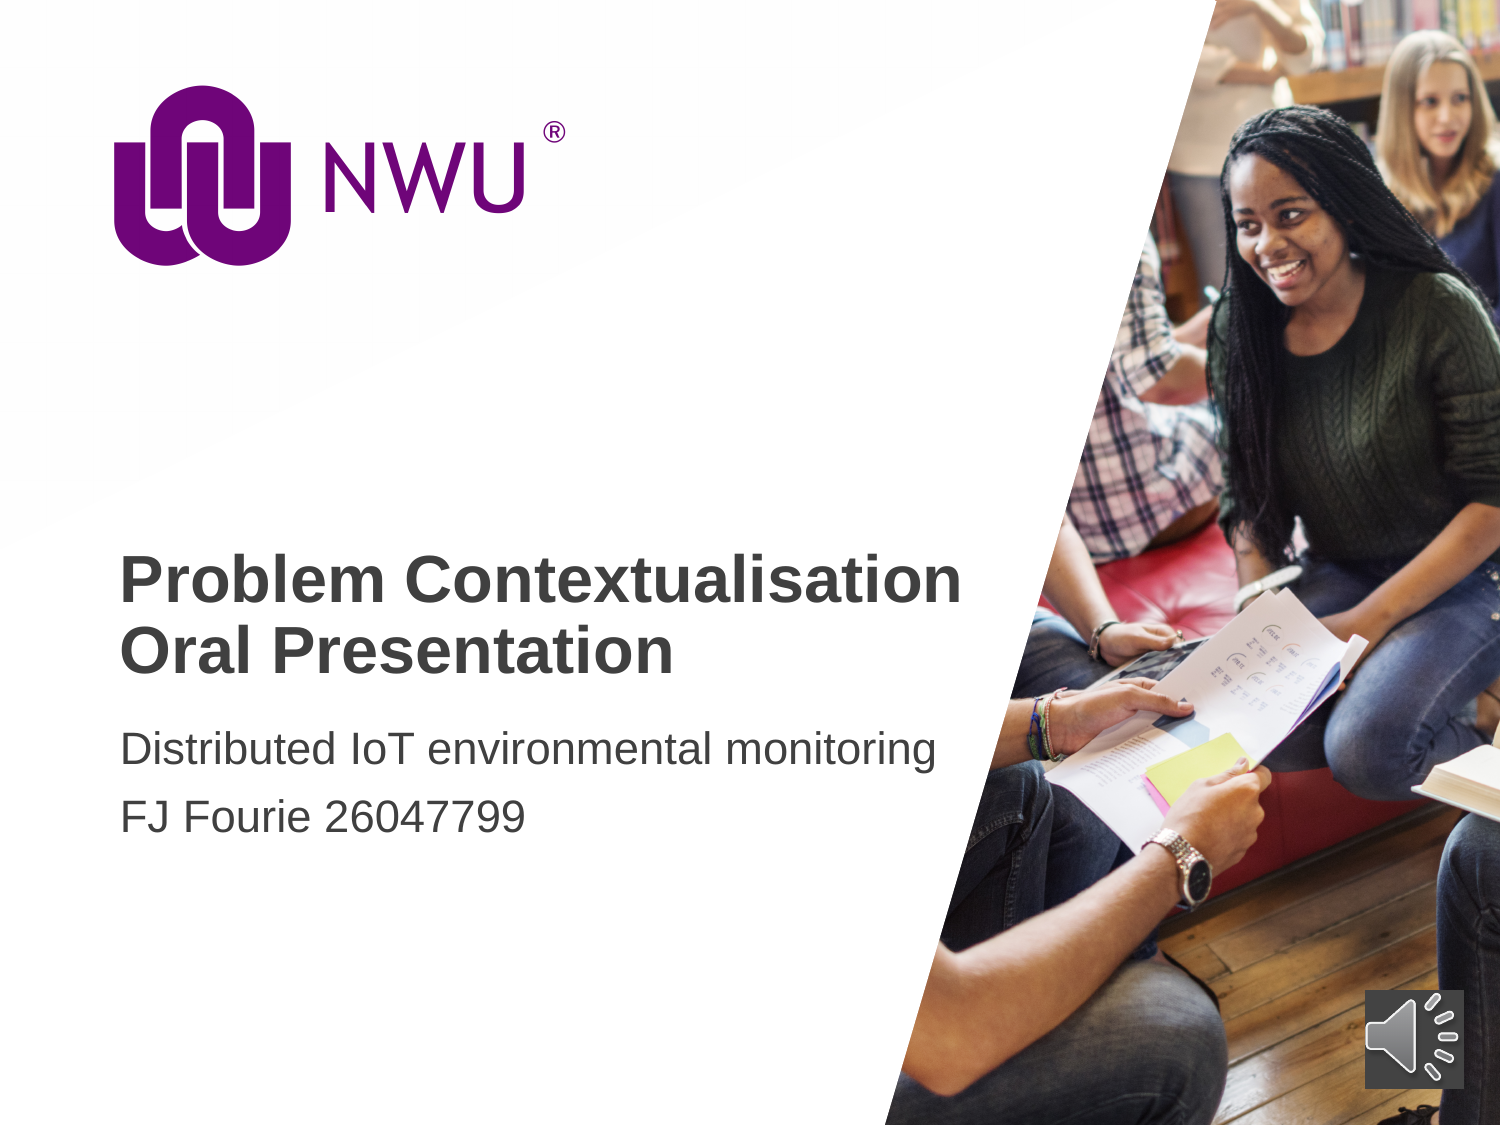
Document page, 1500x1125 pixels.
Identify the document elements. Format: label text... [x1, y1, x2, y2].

title Problem Contextualisation Oral Presentation [104, 545, 1019, 696]
subtitle Distributed IoT environmental monitoring FJ Fourie 26047799 [104, 717, 1019, 852]
picture [0, 0, 1500, 1125]
